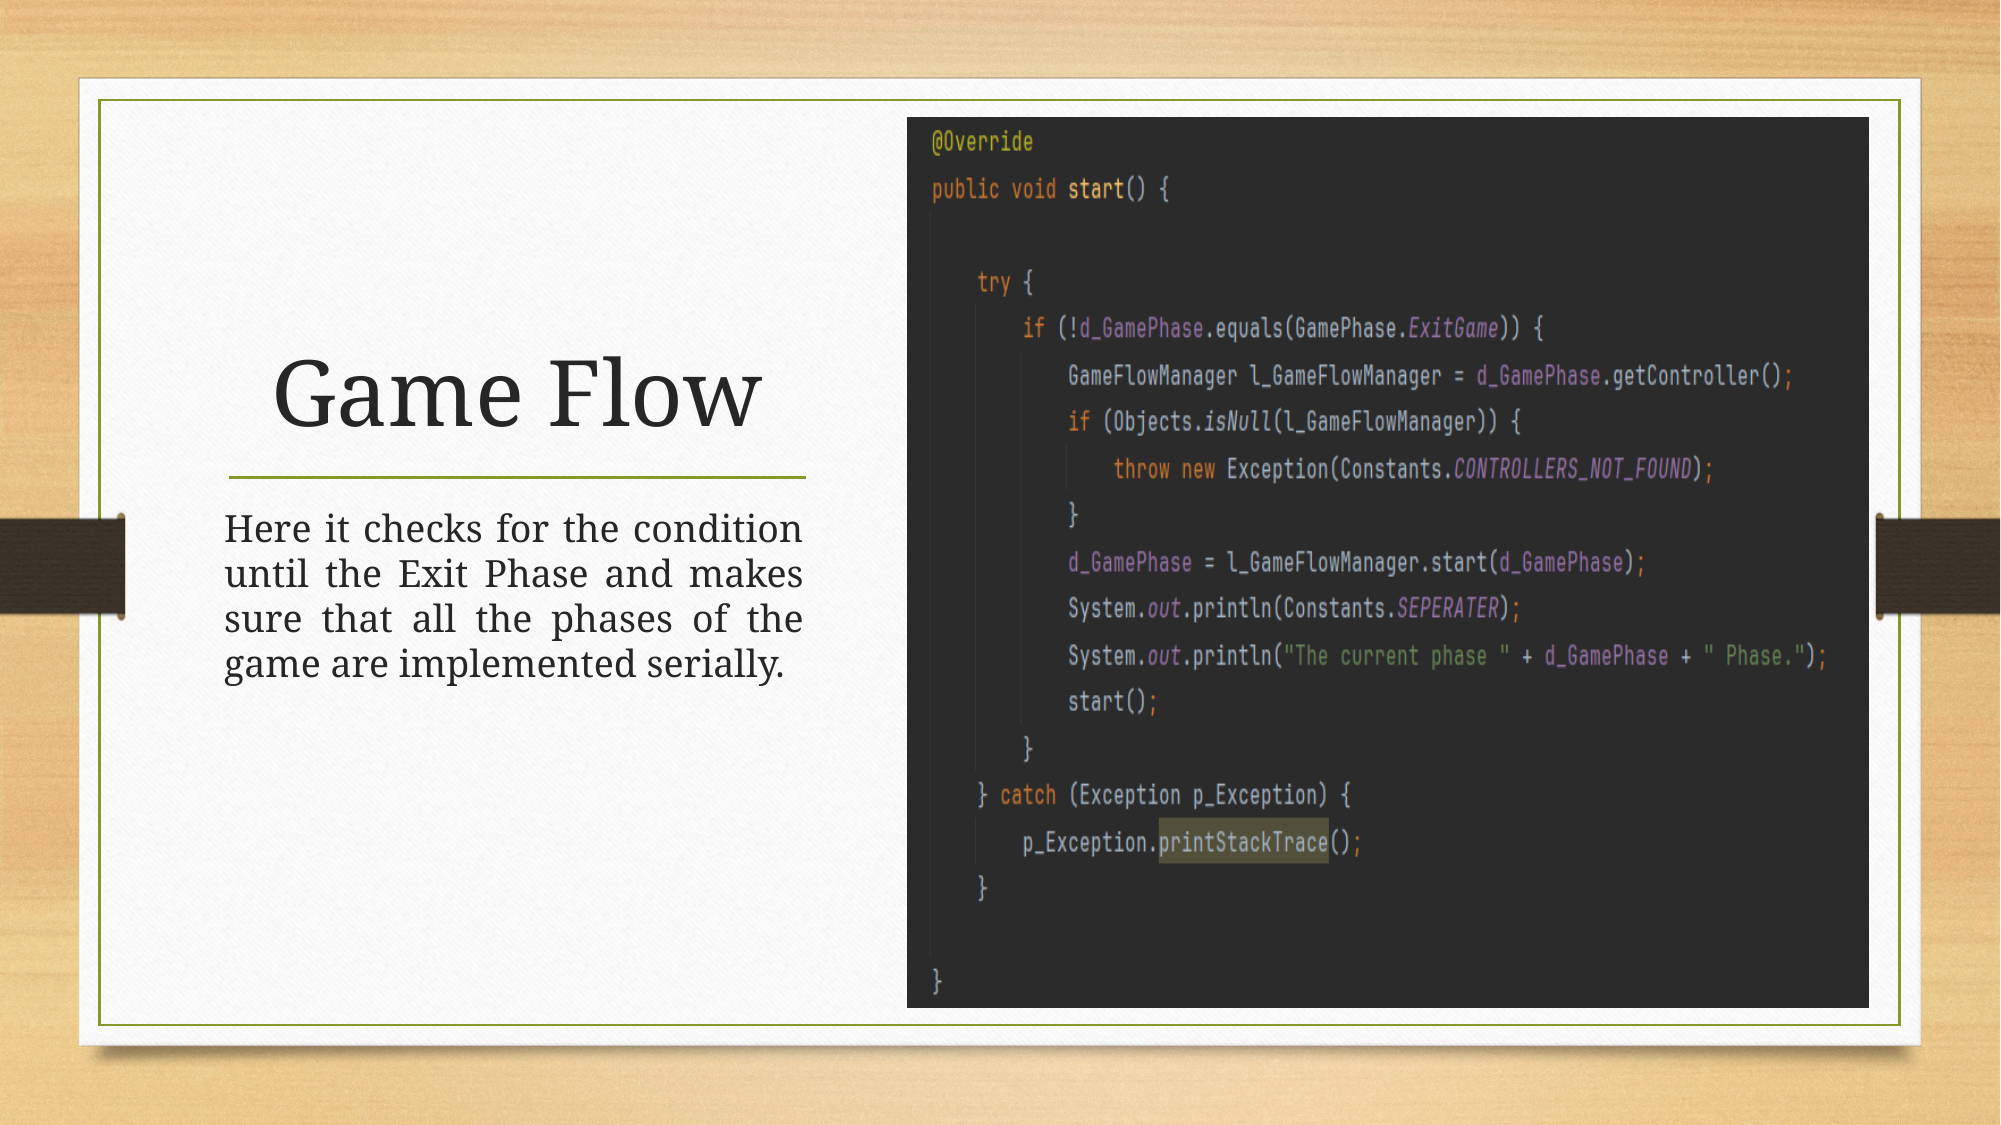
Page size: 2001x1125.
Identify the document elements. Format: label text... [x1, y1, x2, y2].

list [907, 116, 1869, 1009]
title Game Flow [212, 227, 823, 453]
list Here it checks for the condition until the Exit Phase and makes sure that all the phases of the game are implemented serially. [209, 497, 820, 898]
picture [0, 0, 2001, 1125]
